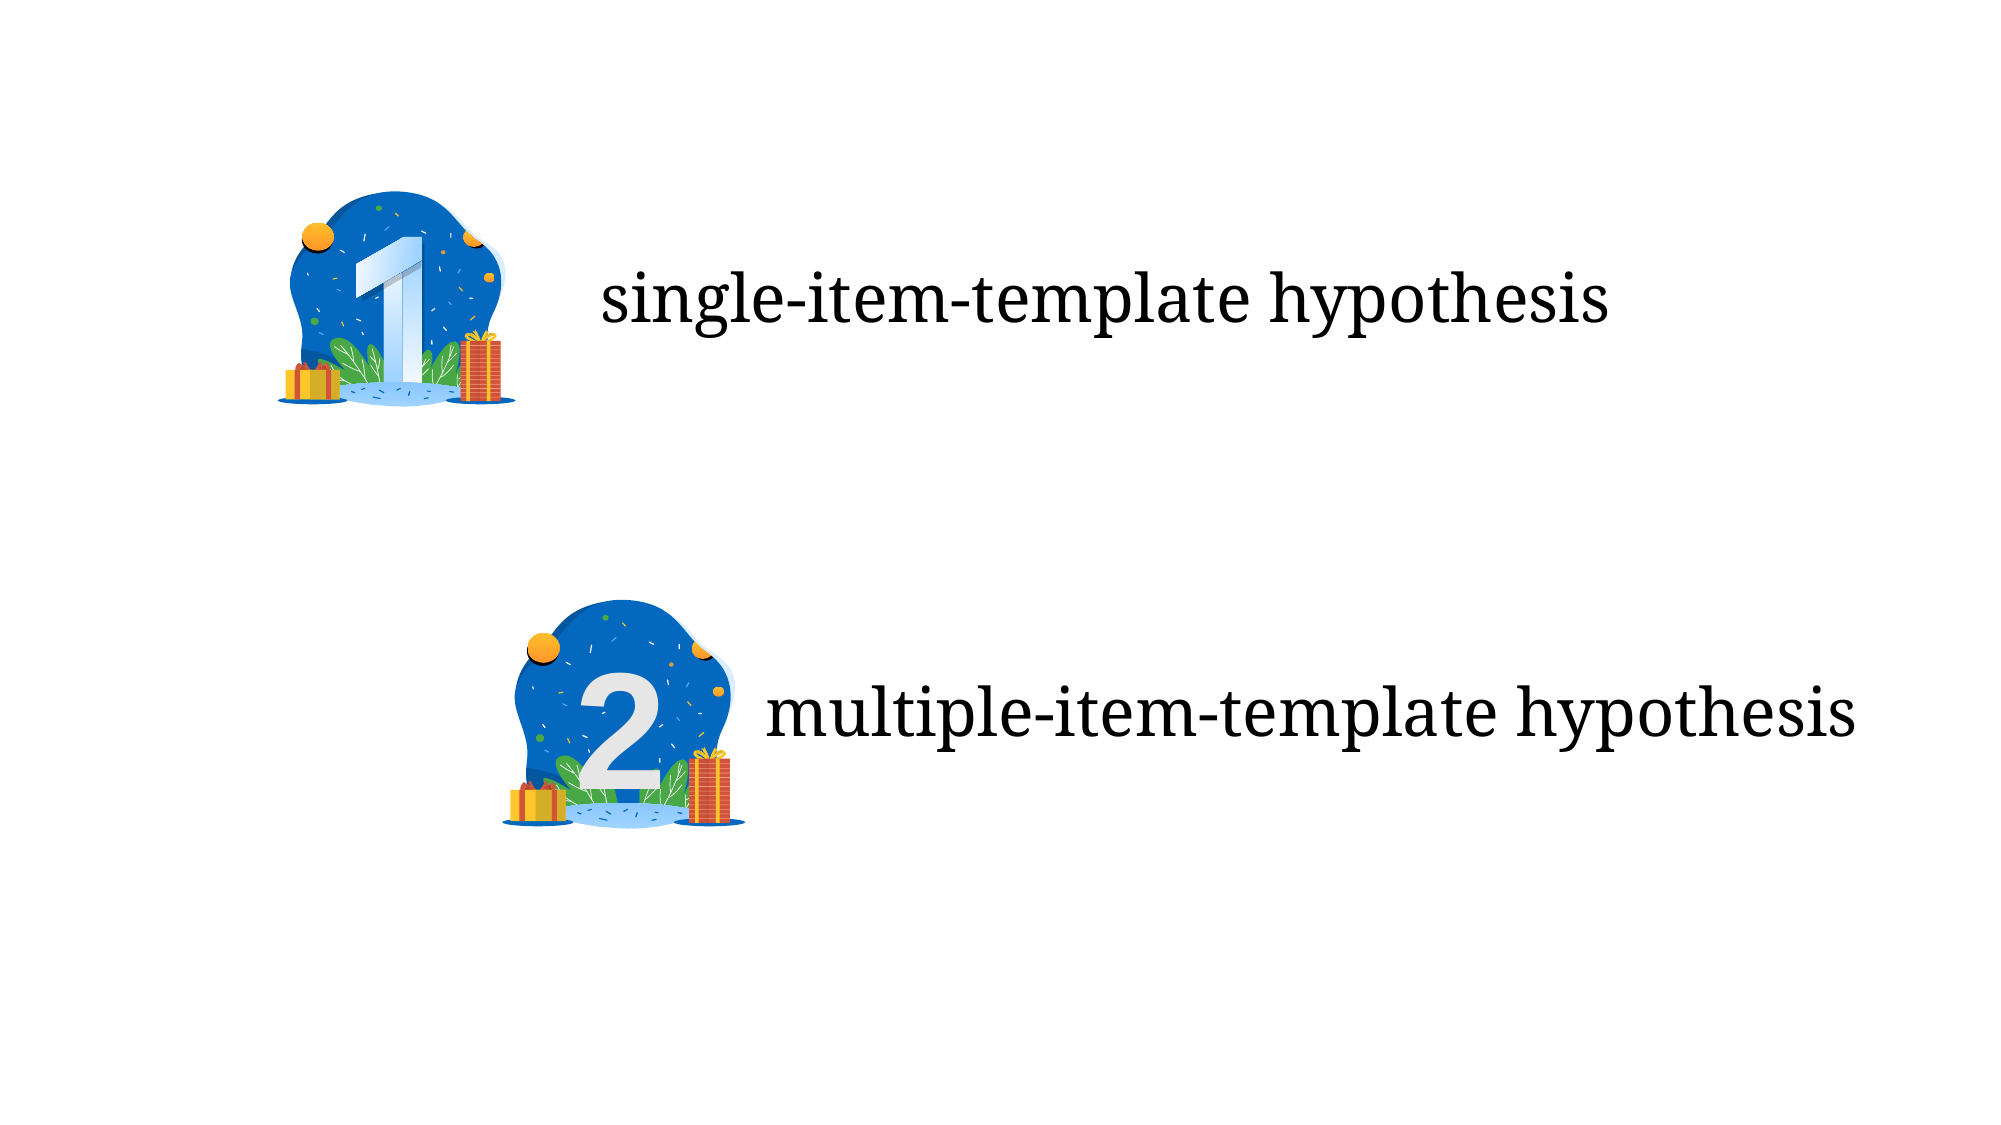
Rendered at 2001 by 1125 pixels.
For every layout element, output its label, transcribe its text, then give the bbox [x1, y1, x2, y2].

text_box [277, 189, 516, 407]
text_box single-item-template hypothesis [585, 248, 1626, 343]
text_box multiple-item-template hypothesis [751, 662, 1874, 758]
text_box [502, 598, 746, 833]
